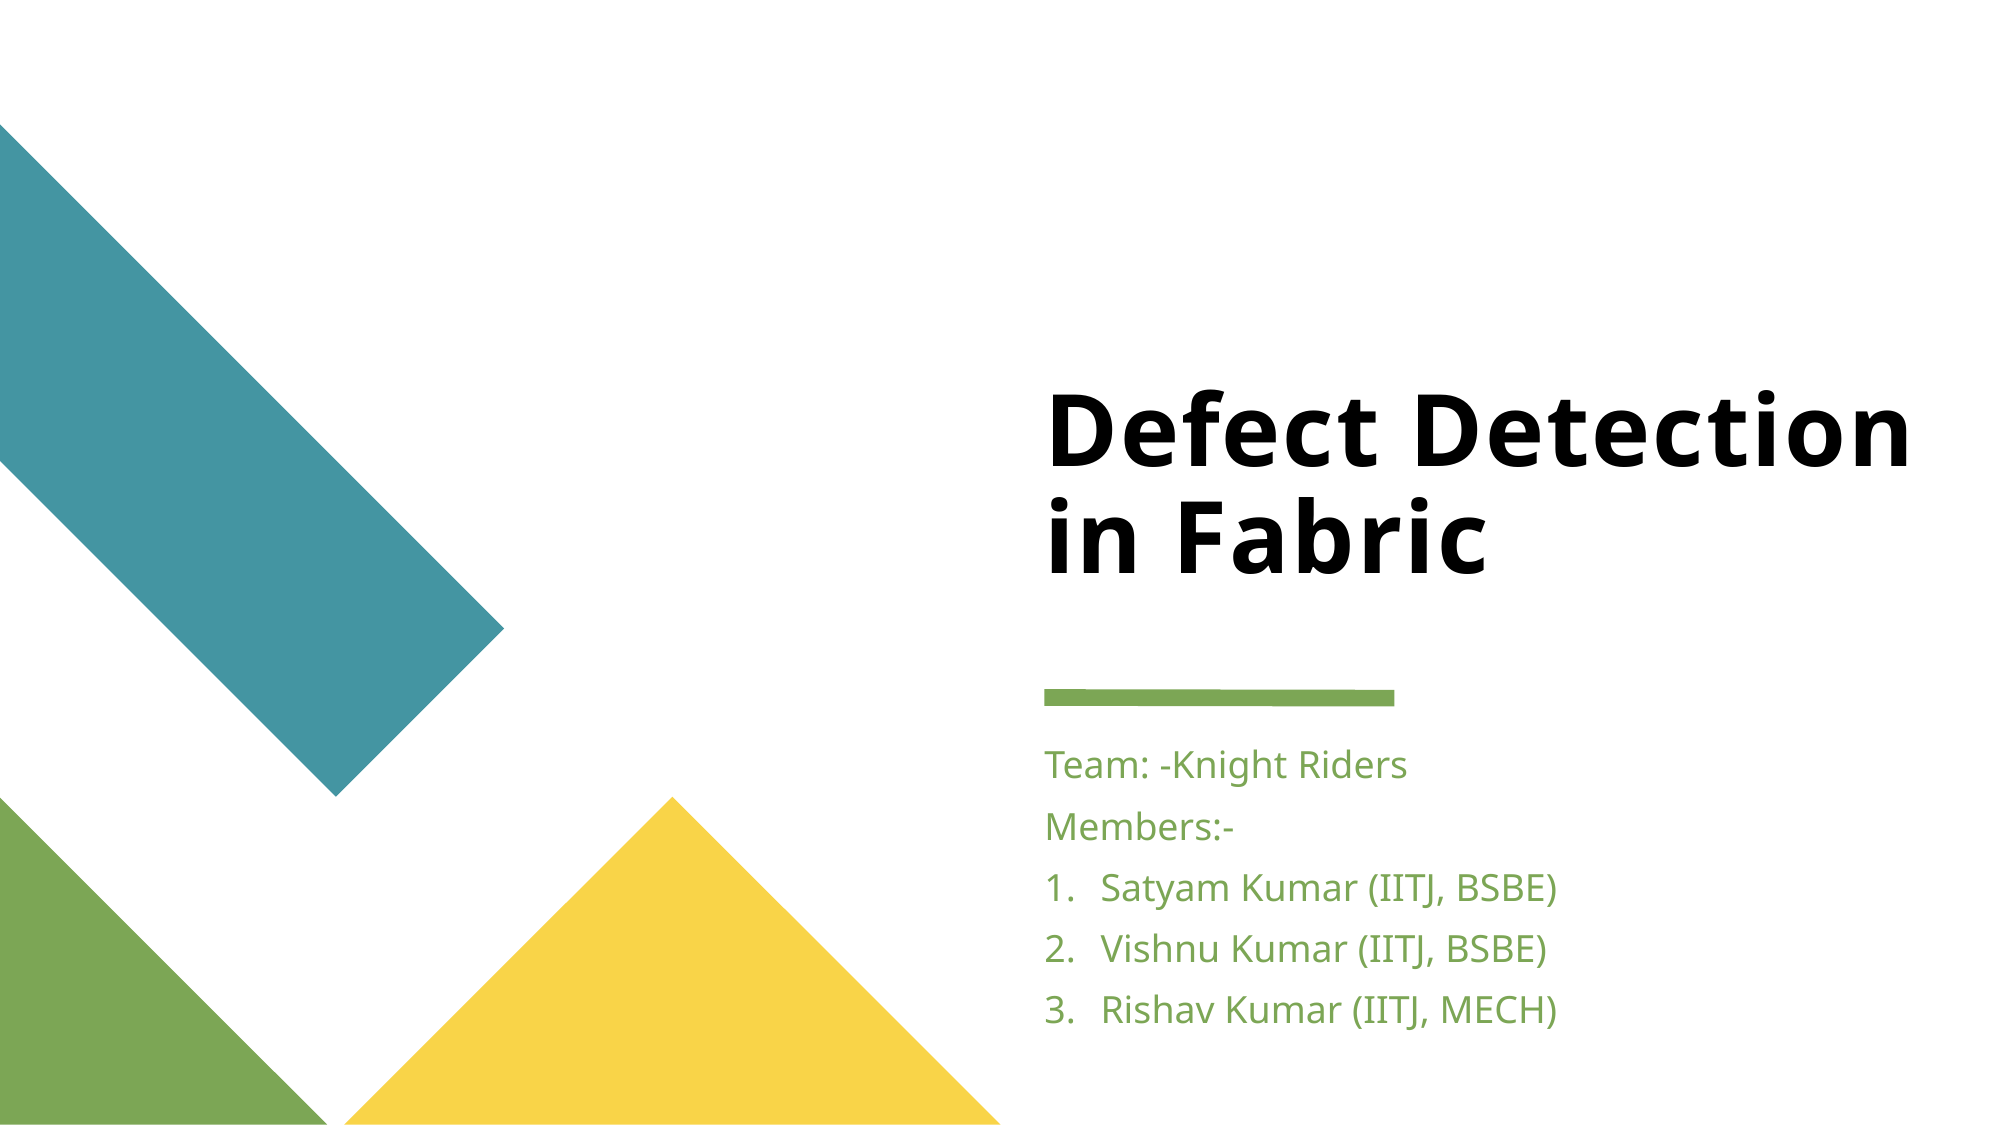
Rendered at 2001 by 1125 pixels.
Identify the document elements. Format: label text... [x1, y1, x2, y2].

list Team: -Knight Riders Members:- Satyam Kumar (IITJ, BSBE) Vishnu Kumar (IITJ, BSBE) Rishav Kumar (IITJ, MECH) [1044, 746, 1946, 1080]
title Defect Detection in Fabric [1044, 347, 1946, 596]
